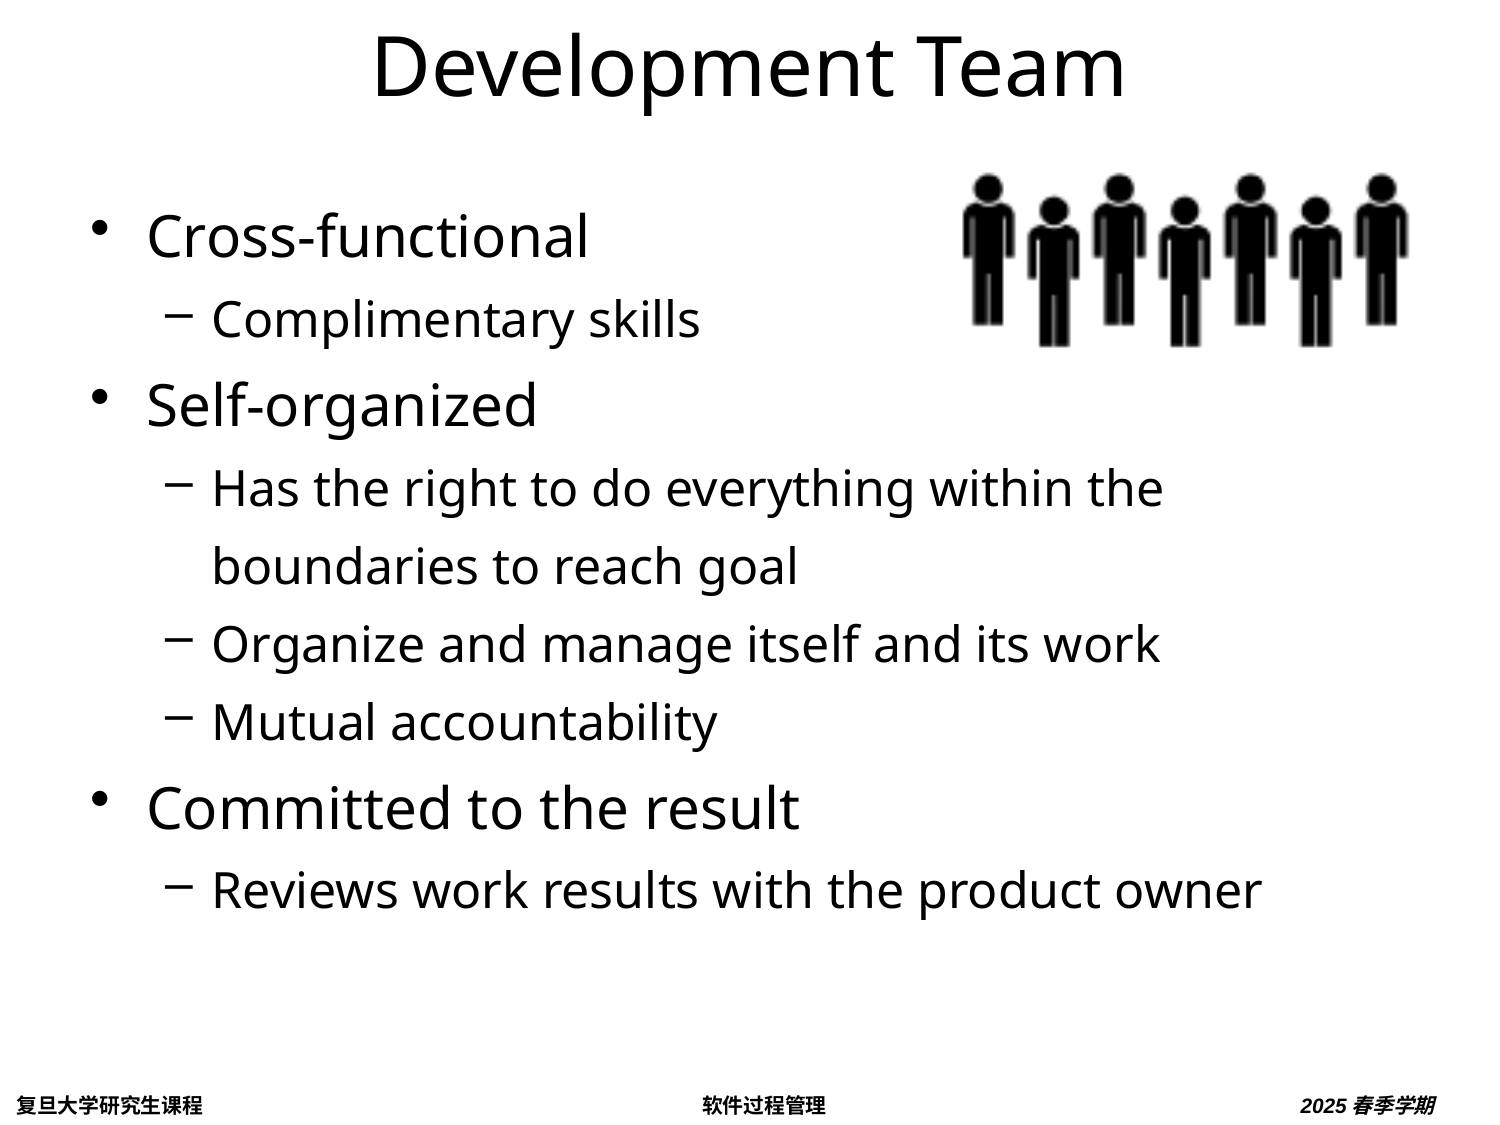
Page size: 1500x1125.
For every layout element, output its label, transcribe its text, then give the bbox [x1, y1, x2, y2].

text_box Cross-functional Complimentary skills Self-organized Has the right to do everything within the boundaries to reach goal Organize and manage itself and its work Mutual accountability Committed to the result Reviews work results with the product owner [75, 171, 1447, 1053]
picture [946, 170, 1426, 355]
title Development Team [75, 5, 1425, 121]
